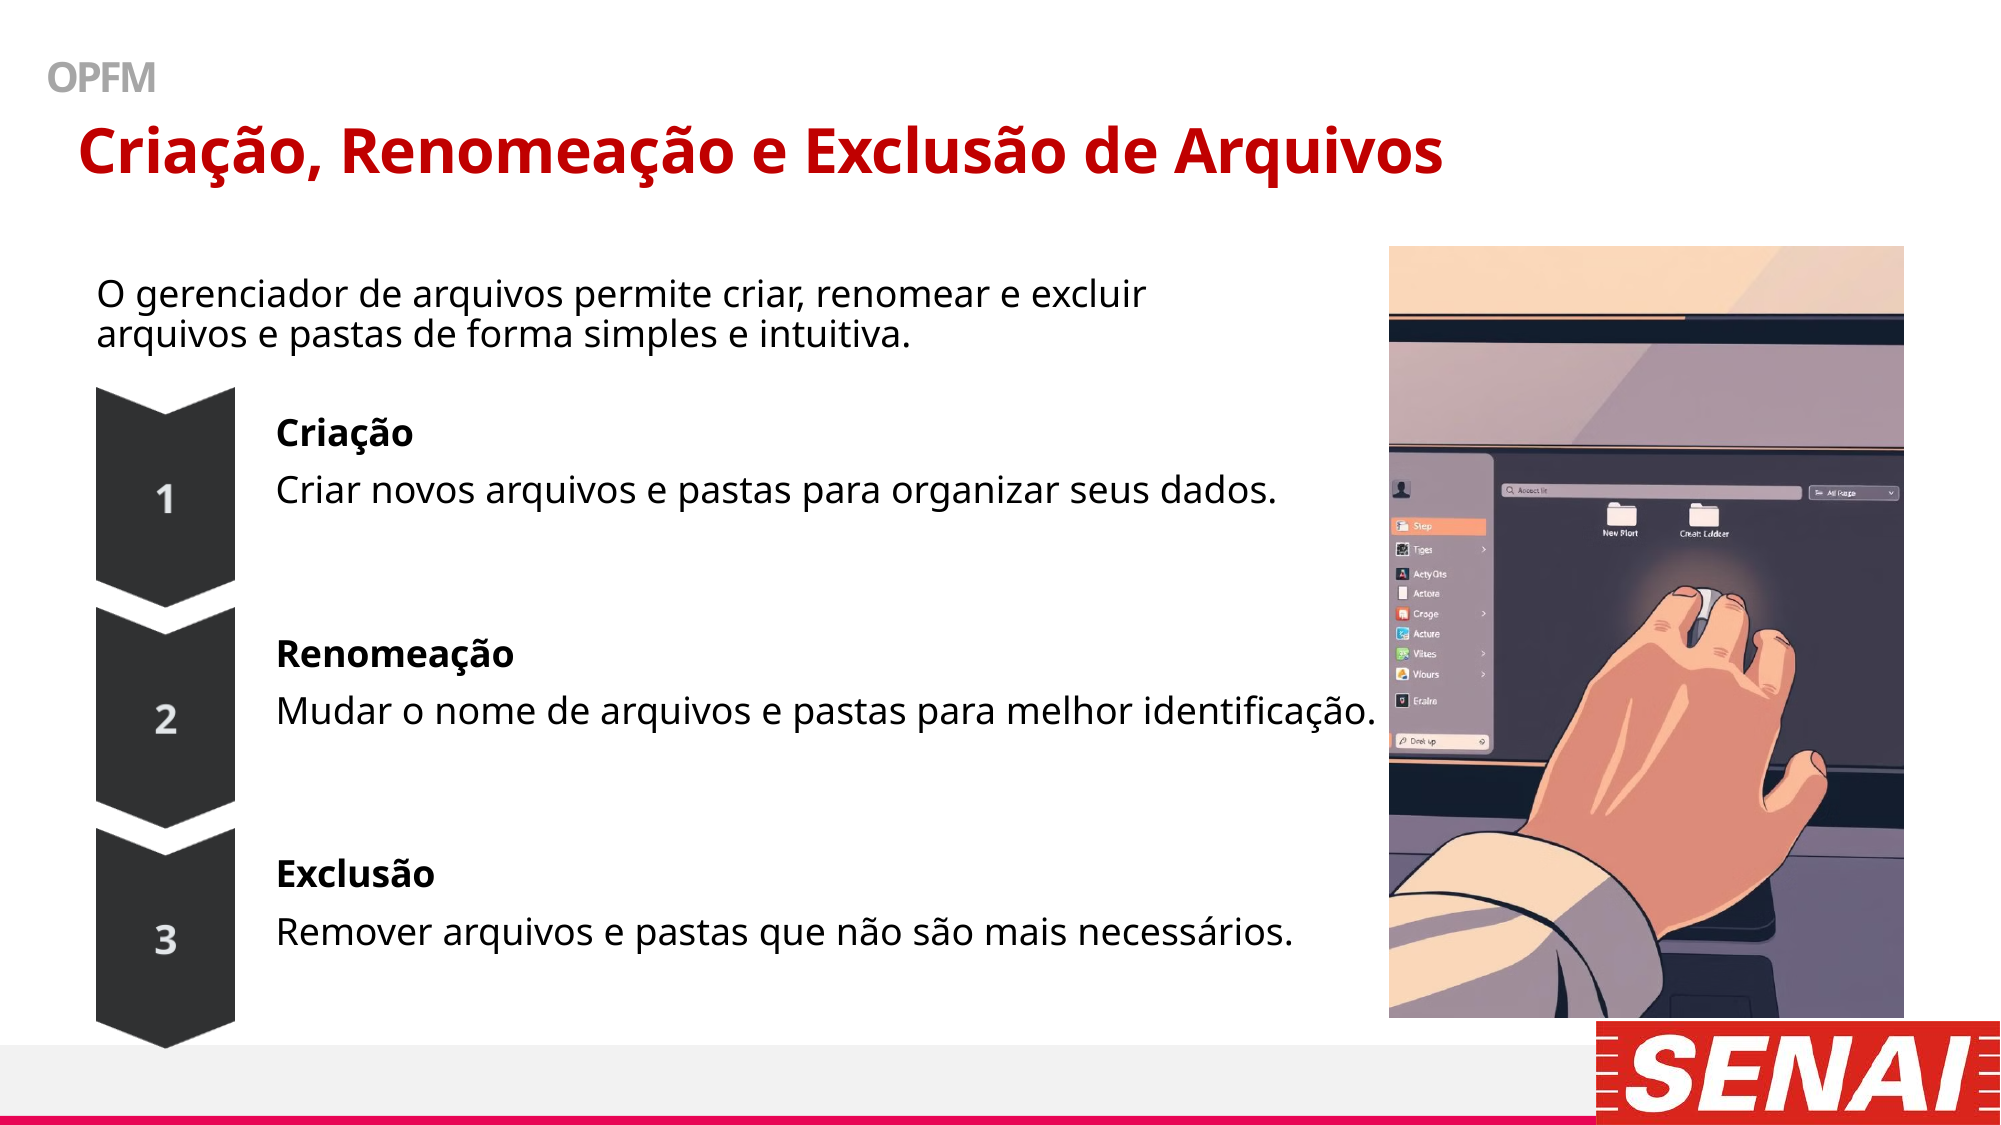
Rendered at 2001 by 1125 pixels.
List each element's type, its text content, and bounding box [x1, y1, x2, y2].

text_box Criar novos arquivos e pastas para organizar seus dados. [275, 470, 1154, 513]
text_box Criação [275, 415, 589, 455]
picture [1389, 246, 1904, 1018]
text_box Mudar o nome de arquivos e pastas para melhor identificação. [275, 691, 1154, 733]
picture [1596, 1021, 2000, 1125]
text_box [70, 282, 1459, 1027]
text_box Exclusão [275, 856, 589, 896]
text_box Remover arquivos e pastas que não são mais necessários. [275, 911, 1154, 953]
text_box O gerenciador de arquivos permite criar, renomear e excluir arquivos e pastas de forma simples e intuitiva. [96, 273, 1154, 357]
picture [96, 387, 235, 1049]
text_box Renomeação [275, 635, 589, 675]
text_box Criação, Renomeação e Exclusão de Arquivos [77, 108, 1799, 265]
title OPFM [45, 43, 1905, 115]
